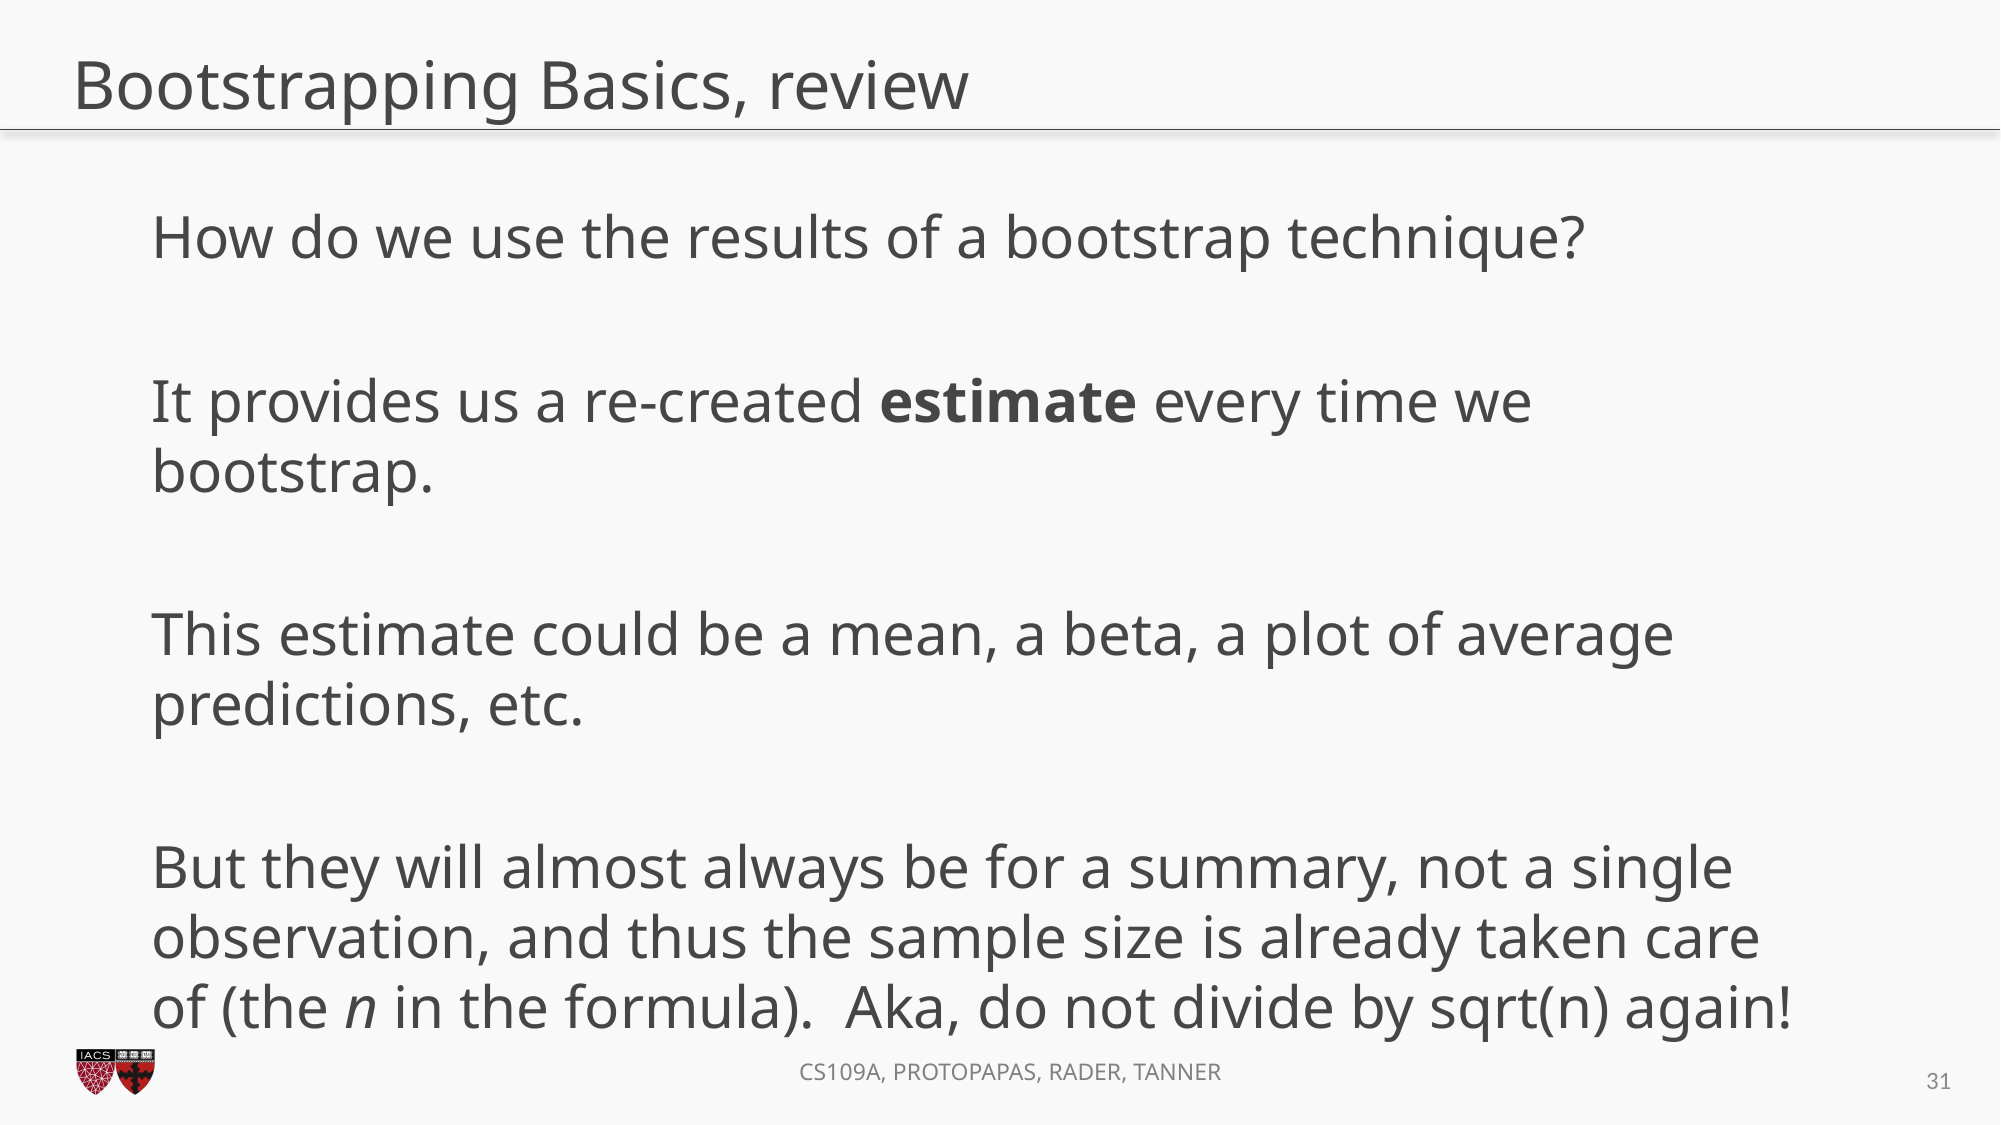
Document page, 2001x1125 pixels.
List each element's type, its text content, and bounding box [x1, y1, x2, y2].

list How do we use the results of a bootstrap technique? It provides us a re-created estimate every time we bootstrap. This estimate could be a mean, a beta, a plot of average predictions, etc. But they will almost always be for a summary, not a single observation, and thus the sample size is already taken care of (the n in the formula). Aka, do not divide by sqrt(n) again! [136, 193, 1831, 978]
title Bootstrapping Basics, review [57, 35, 1943, 162]
picture [75, 1049, 155, 1095]
slide_number 31 [1500, 1050, 1967, 1110]
